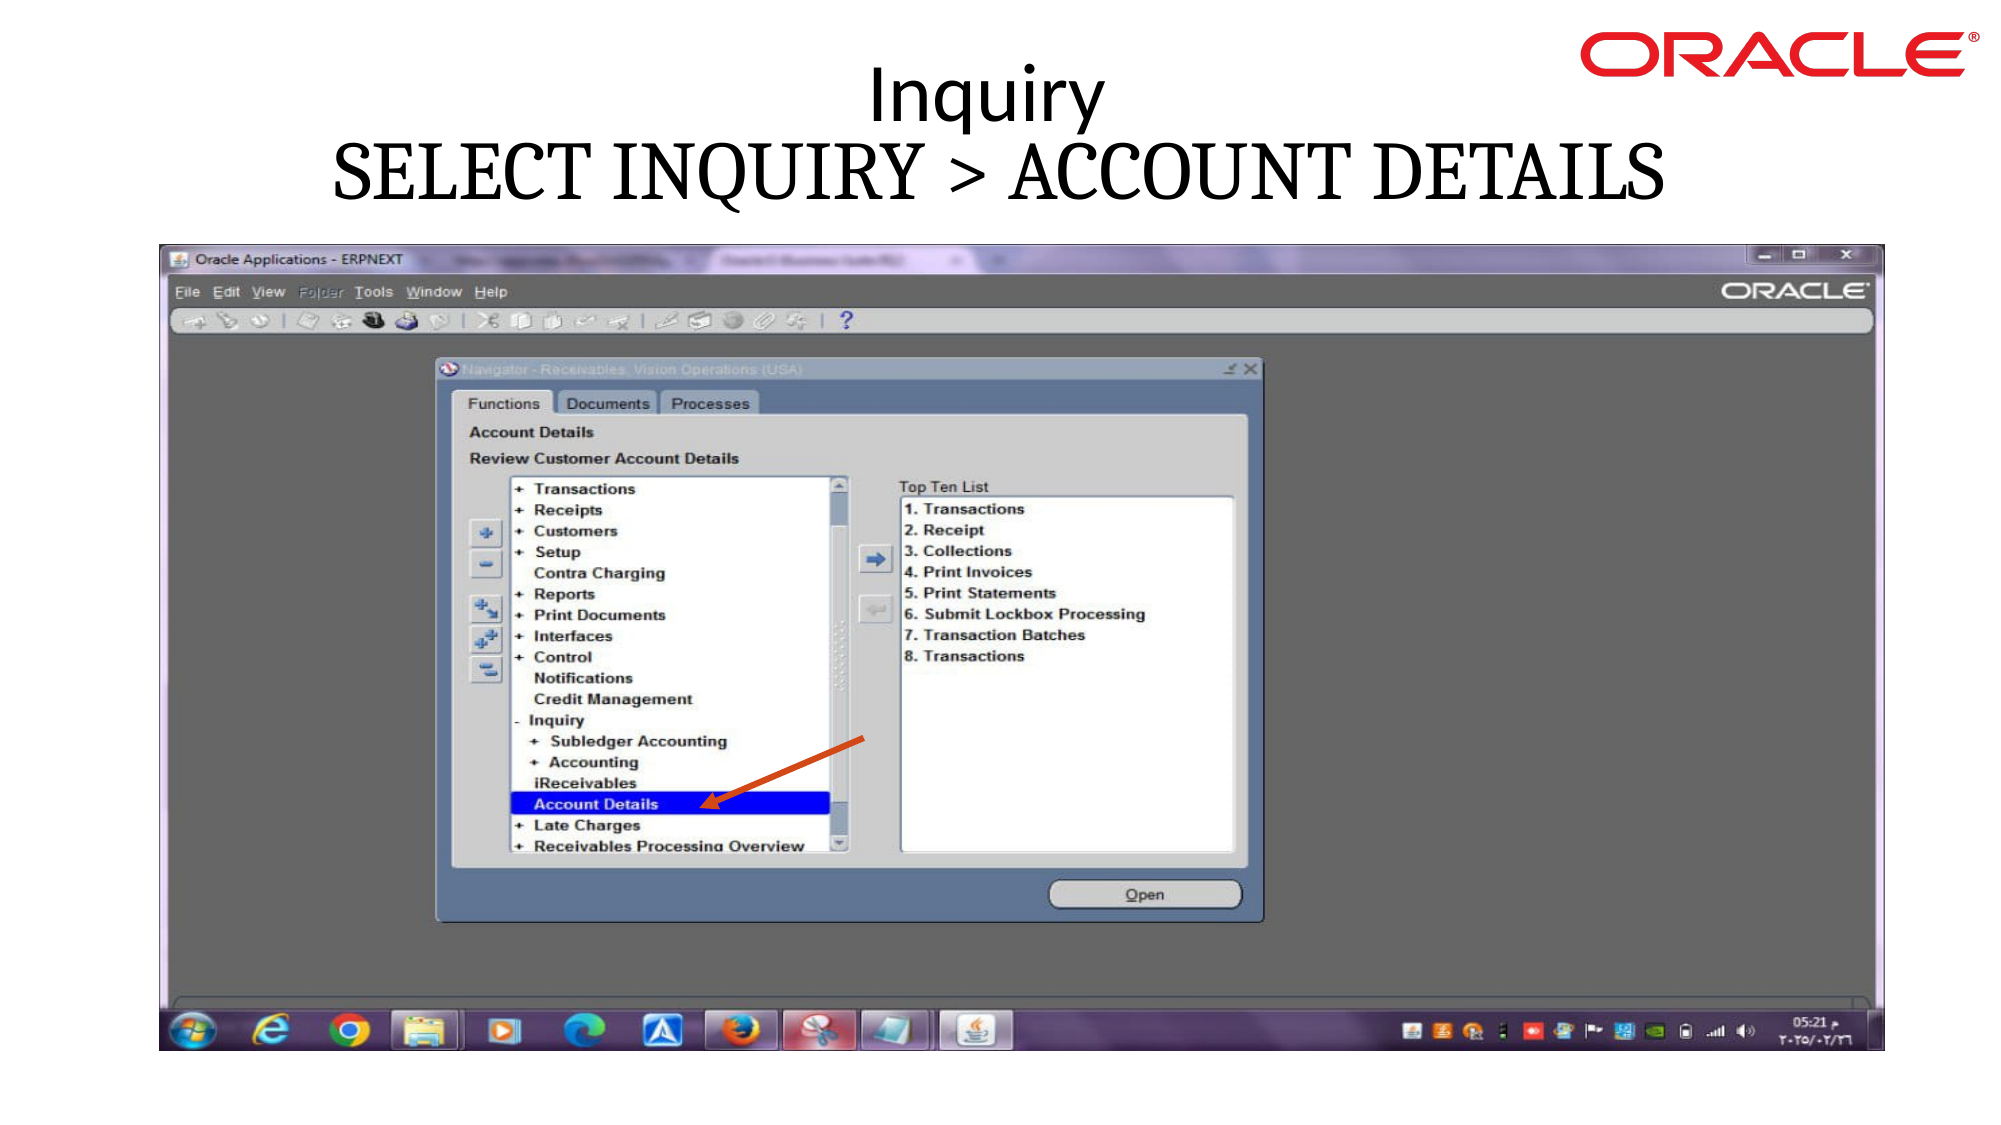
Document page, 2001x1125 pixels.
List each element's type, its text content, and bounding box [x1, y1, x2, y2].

picture [1558, 3, 2001, 105]
text_box Inquiry [498, 30, 1476, 146]
title Select Inquiry > Account details [137, 84, 1863, 262]
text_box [702, 741, 862, 806]
picture [159, 244, 1883, 1049]
